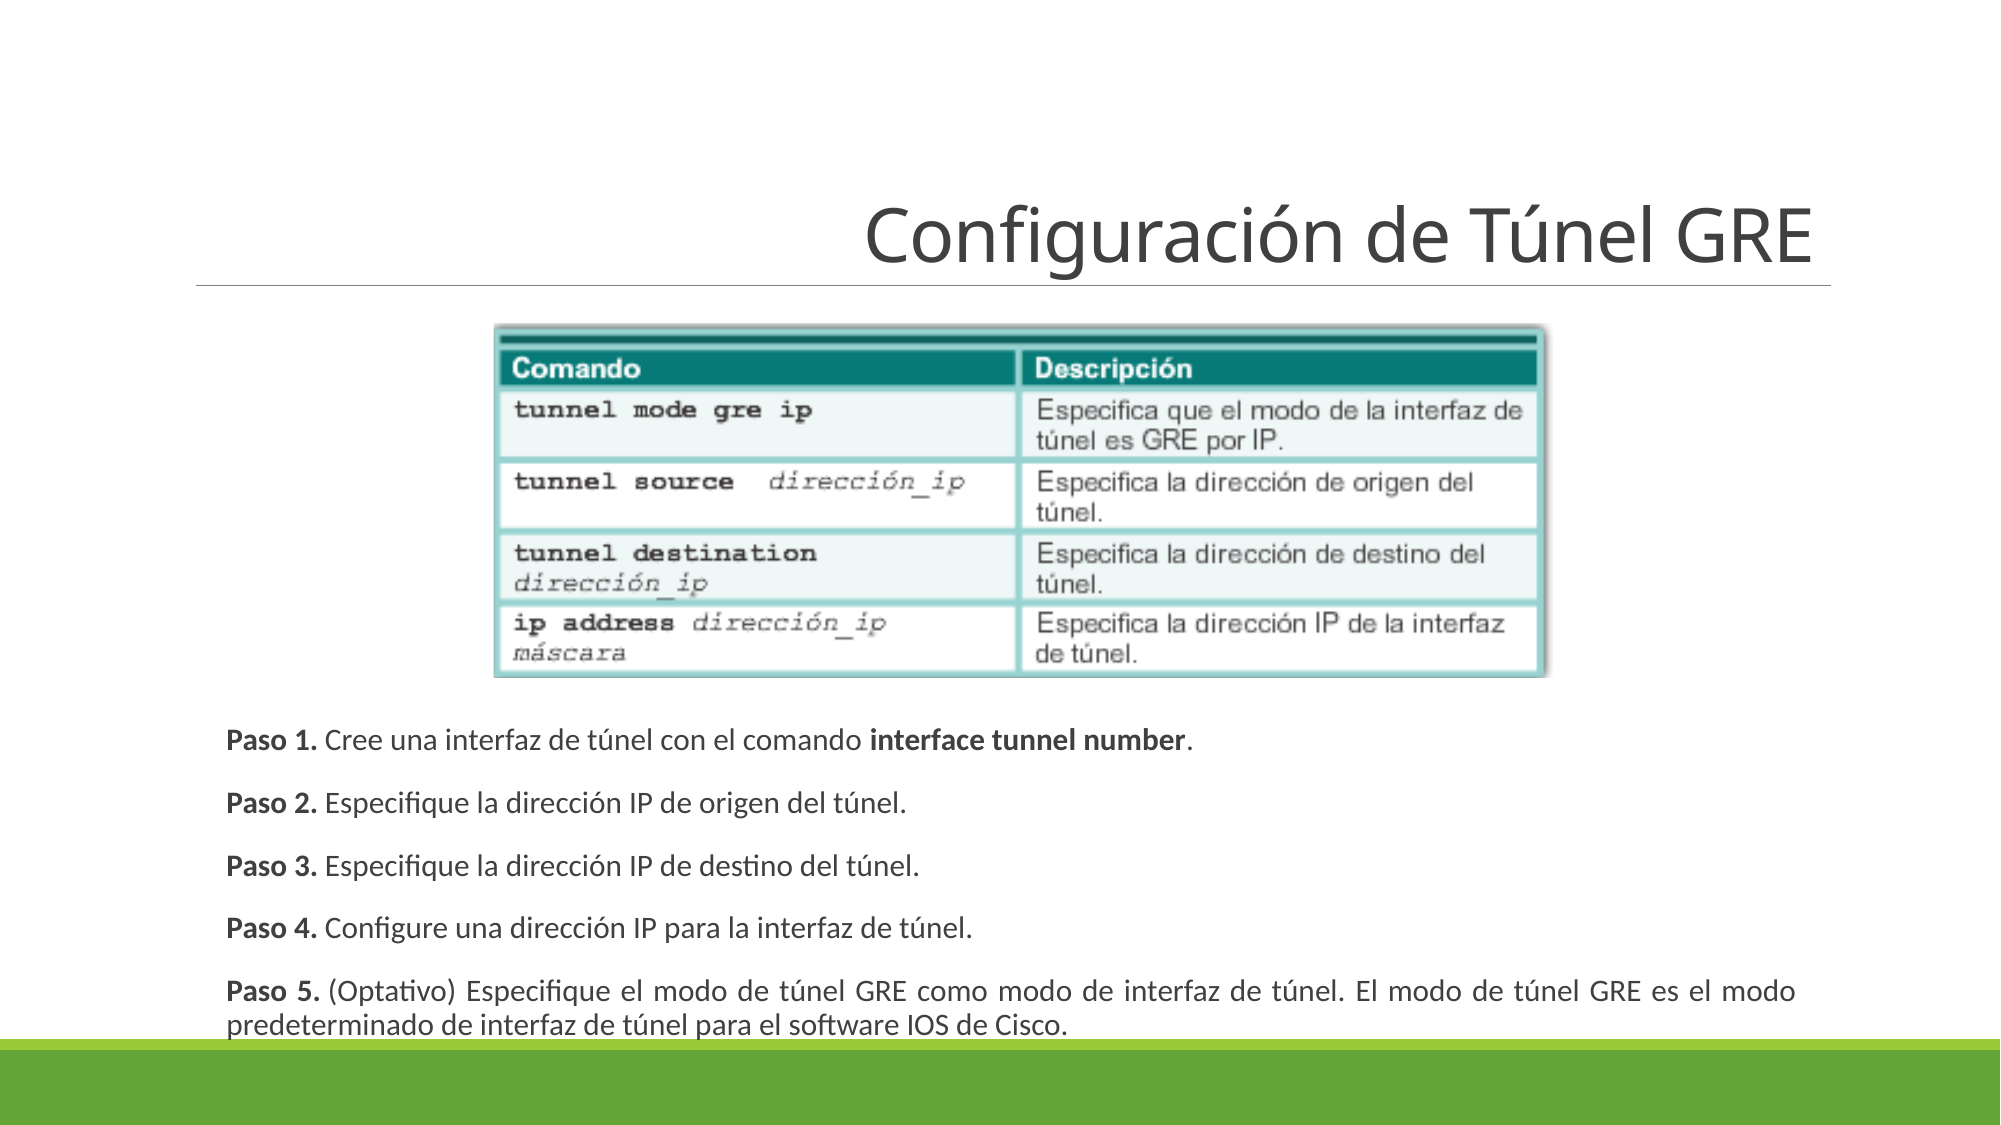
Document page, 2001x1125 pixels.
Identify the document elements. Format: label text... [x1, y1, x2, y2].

title Configuración de Túnel GRE [180, 47, 1830, 285]
list Paso 1. Cree una interfaz de túnel con el comando interface tunnel number. Paso 2. Especifique la dirección IP de origen del túnel. Paso 3. Especifique la dirección IP de destino del túnel. Paso 4. Configure una dirección IP para la interfaz de túnel. Paso 5. (Optativo) Especifique el modo de túnel GRE como modo de interfaz de túnel. El modo de túnel GRE es el modo predeterminado de interfaz de túnel para el software IOS de Cisco. [211, 716, 1799, 1094]
picture [493, 322, 1554, 679]
